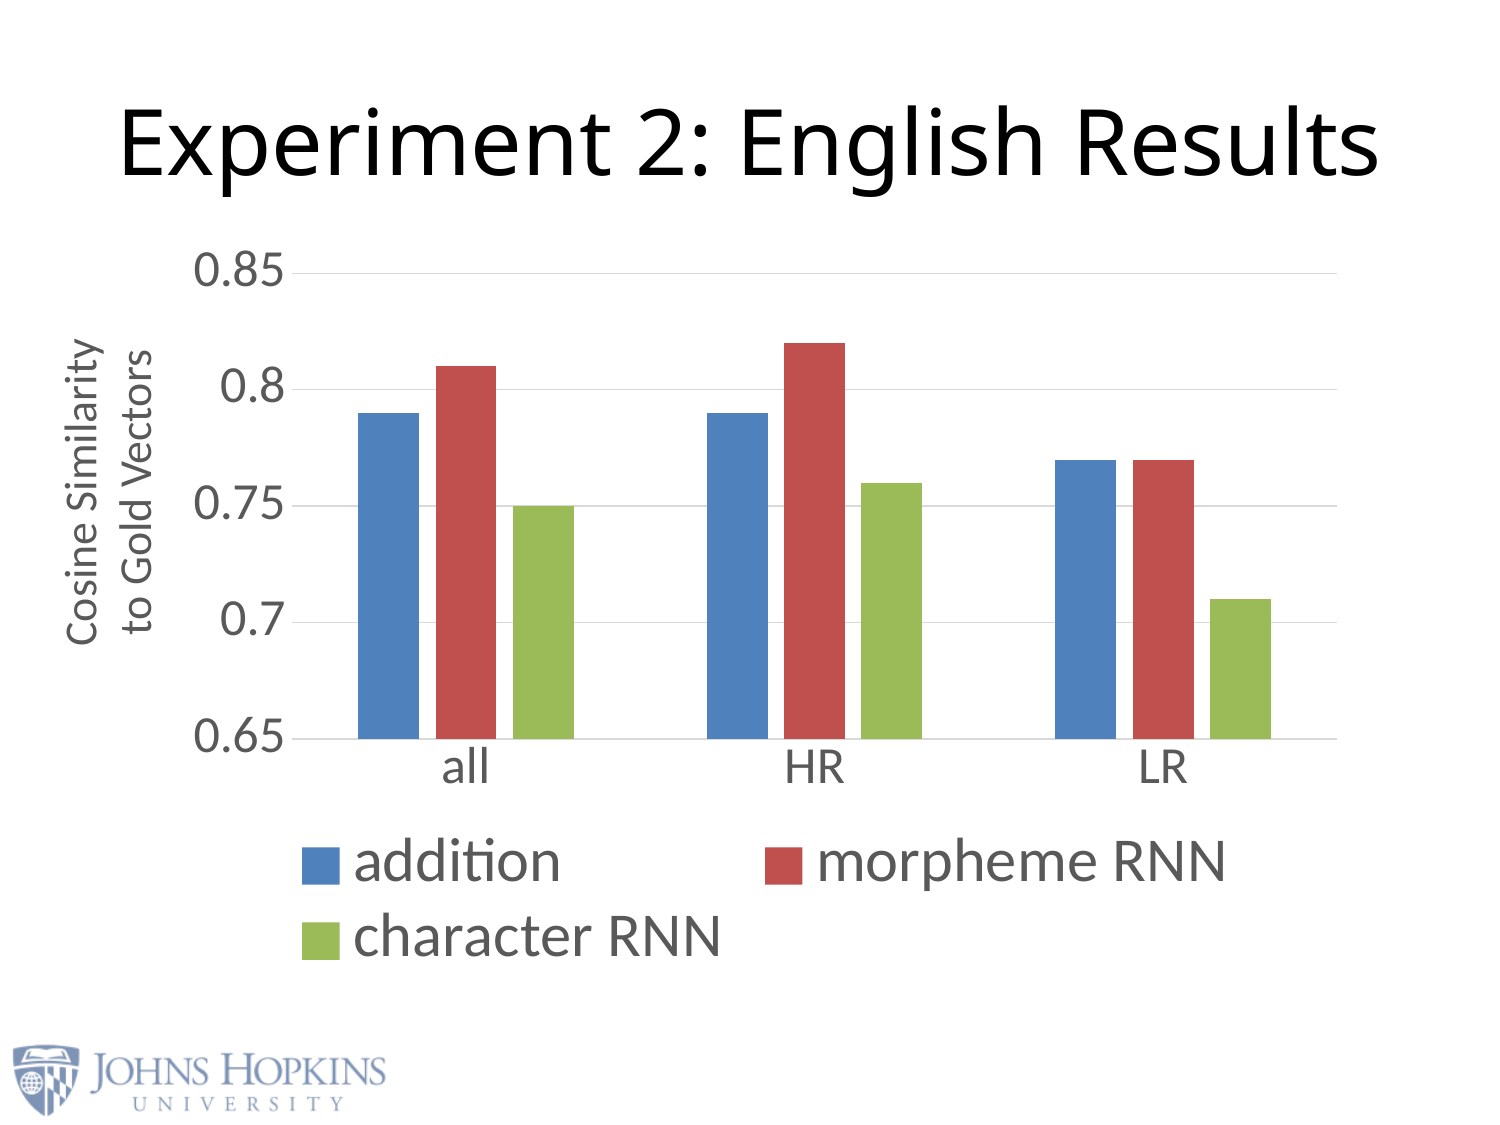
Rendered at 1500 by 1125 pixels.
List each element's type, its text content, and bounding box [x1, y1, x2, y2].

chart [169, 232, 1362, 986]
title Experiment 2: English Results [75, 45, 1425, 233]
text_box Cosine Similarity to Gold Vectors [42, 311, 164, 674]
